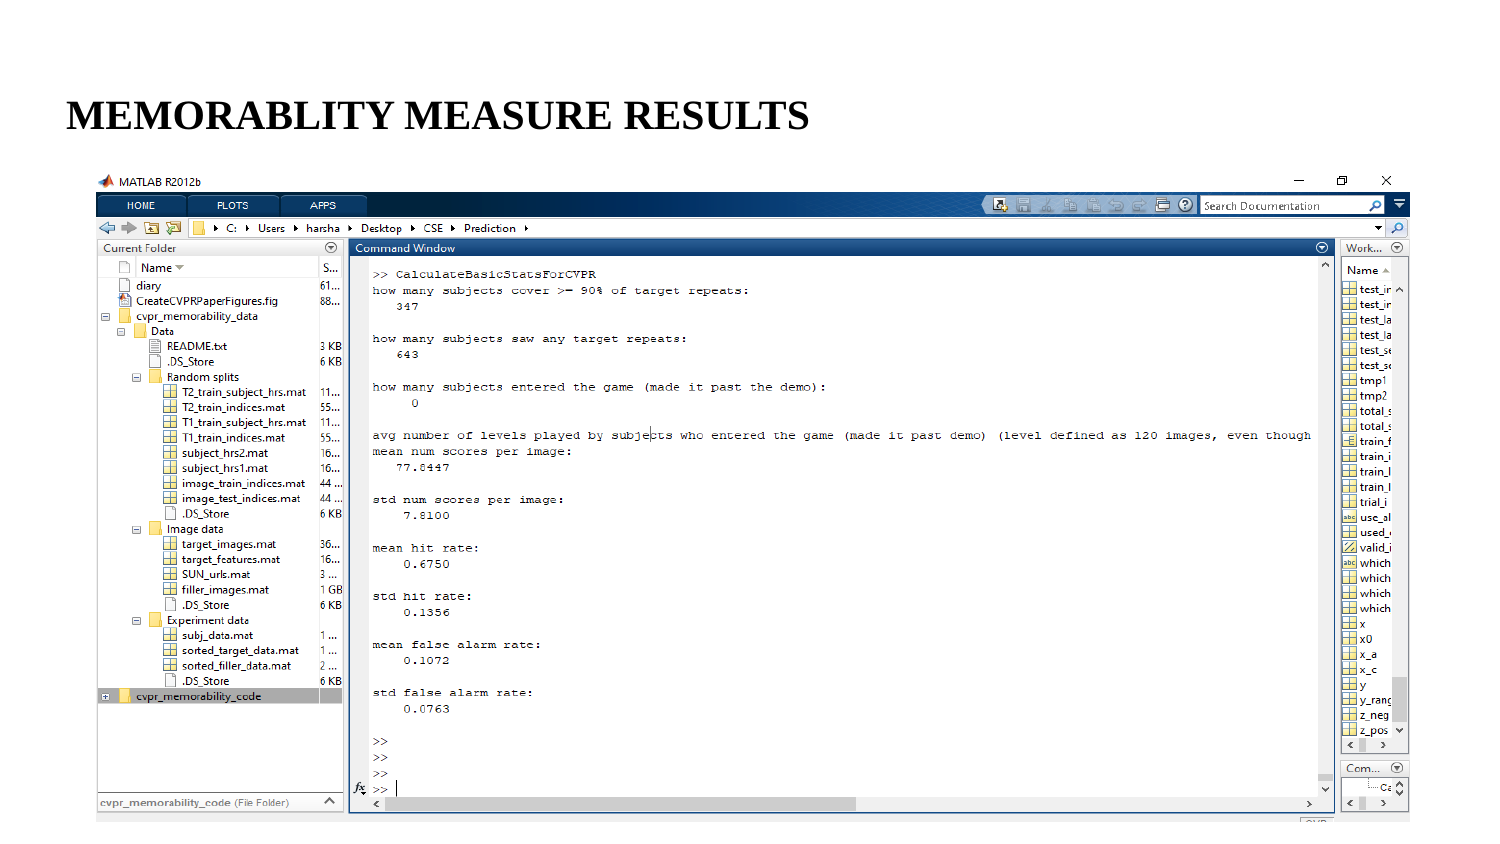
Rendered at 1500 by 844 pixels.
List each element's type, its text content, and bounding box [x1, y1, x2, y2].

title MEMORABLITY MEASURE RESULTS [51, 72, 1449, 167]
picture [96, 171, 1411, 822]
